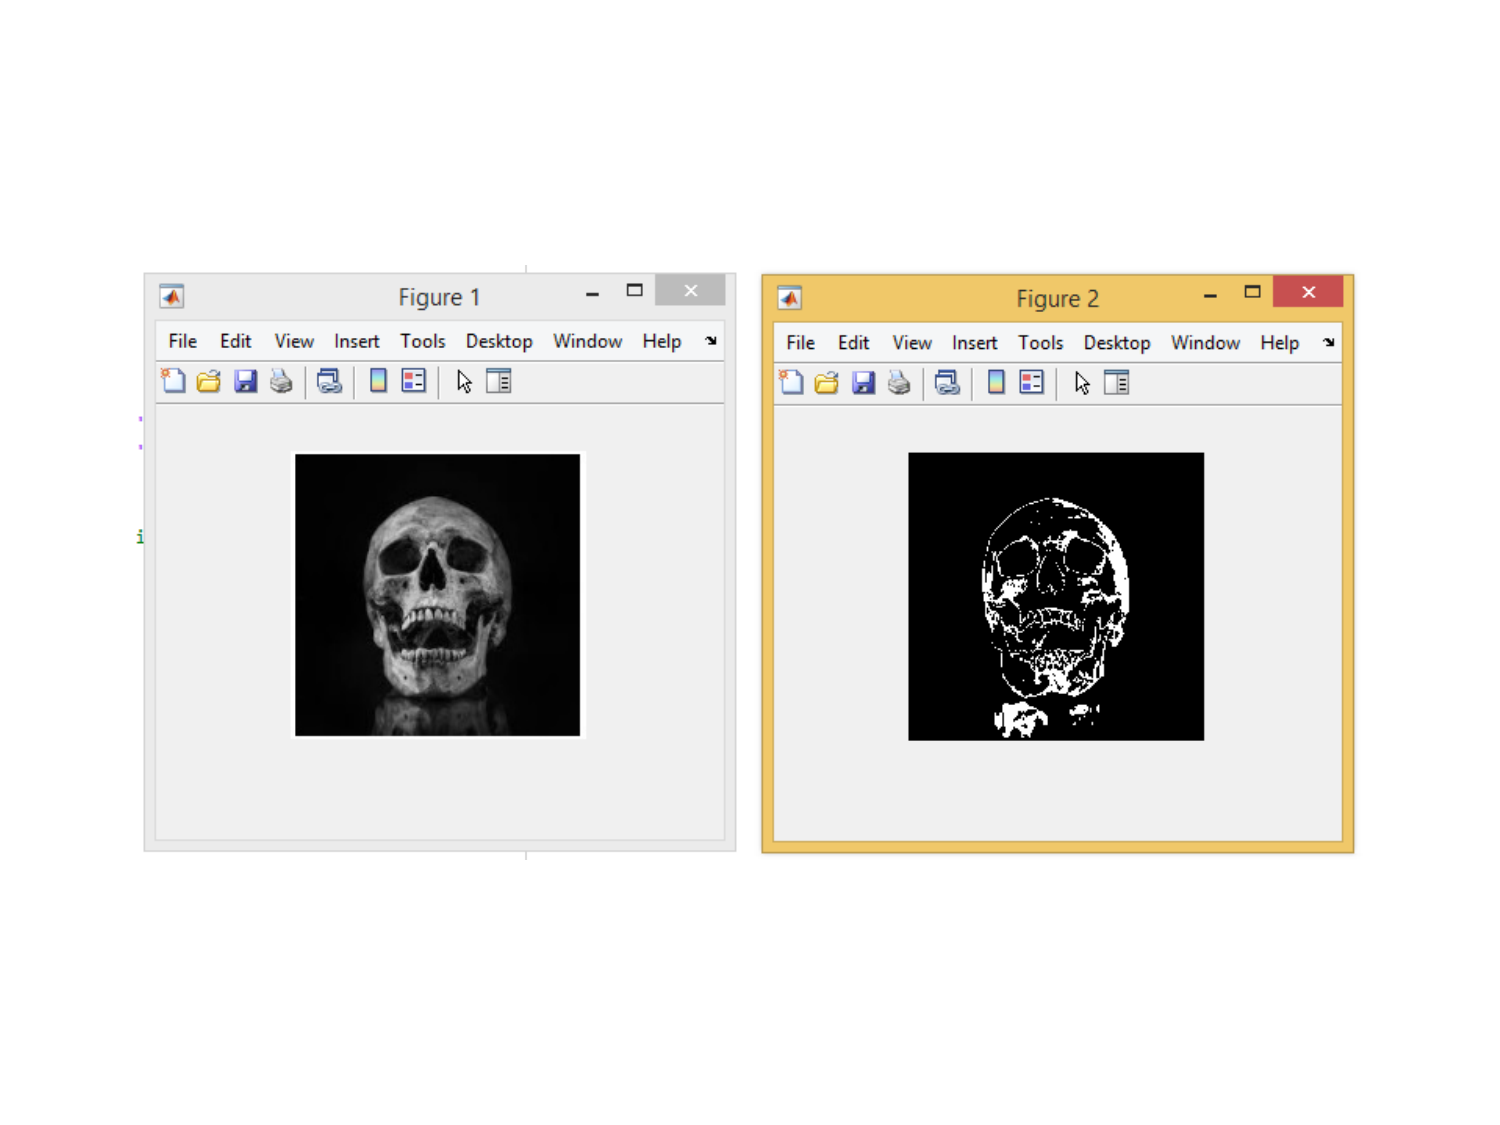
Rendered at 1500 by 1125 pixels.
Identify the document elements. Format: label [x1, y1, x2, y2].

picture [136, 265, 1364, 860]
